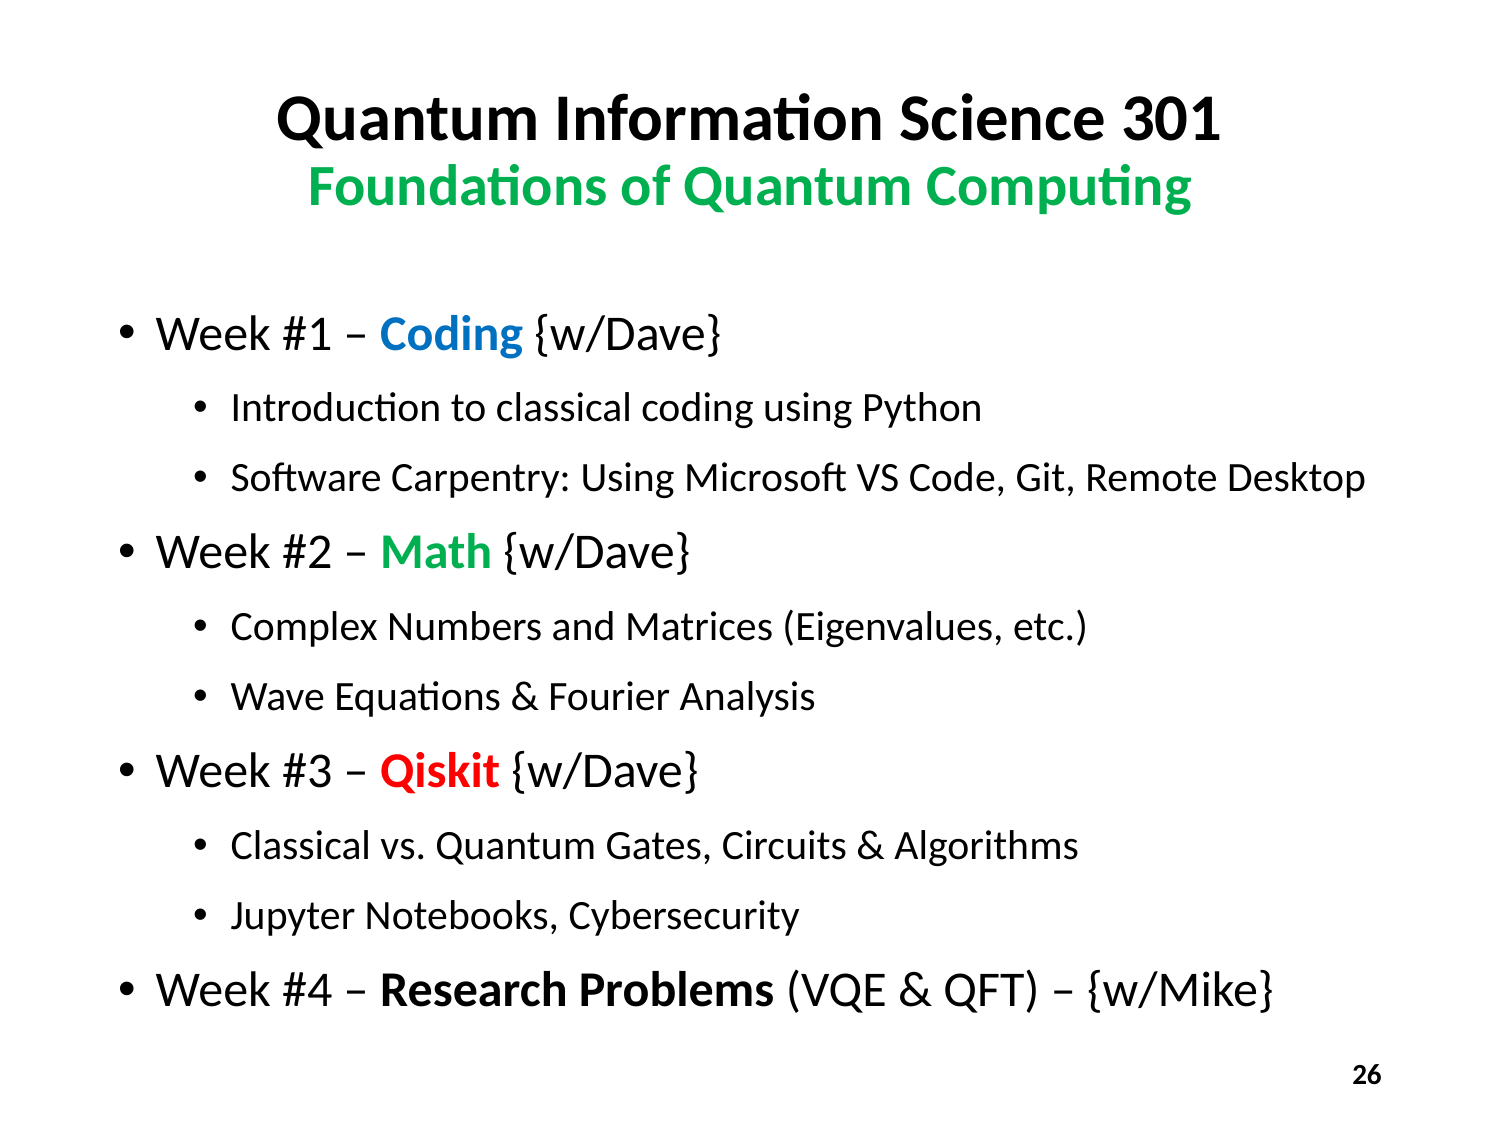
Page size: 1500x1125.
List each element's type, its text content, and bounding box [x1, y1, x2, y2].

slide_number 26 [1059, 1042, 1397, 1103]
list Week #1 – Coding {w/Dave} Introduction to classical coding using Python Software Carpentry: Using Microsoft VS Code, Git, Remote Desktop Week #2 – Math {w/Dave} Complex Numbers and Matrices (Eigenvalues, etc.) Wave Equations & Fourier Analysis Week #3 – Qiskit {w/Dave} Classical vs. Quantum Gates, Circuits & Algorithms Jupyter Notebooks, Cybersecurity Week #4 – Research Problems (VQE & QFT) – {w/Mike} [103, 299, 1397, 1066]
title Quantum Information Science 301 Foundations of Quantum Computing [103, 59, 1397, 241]
